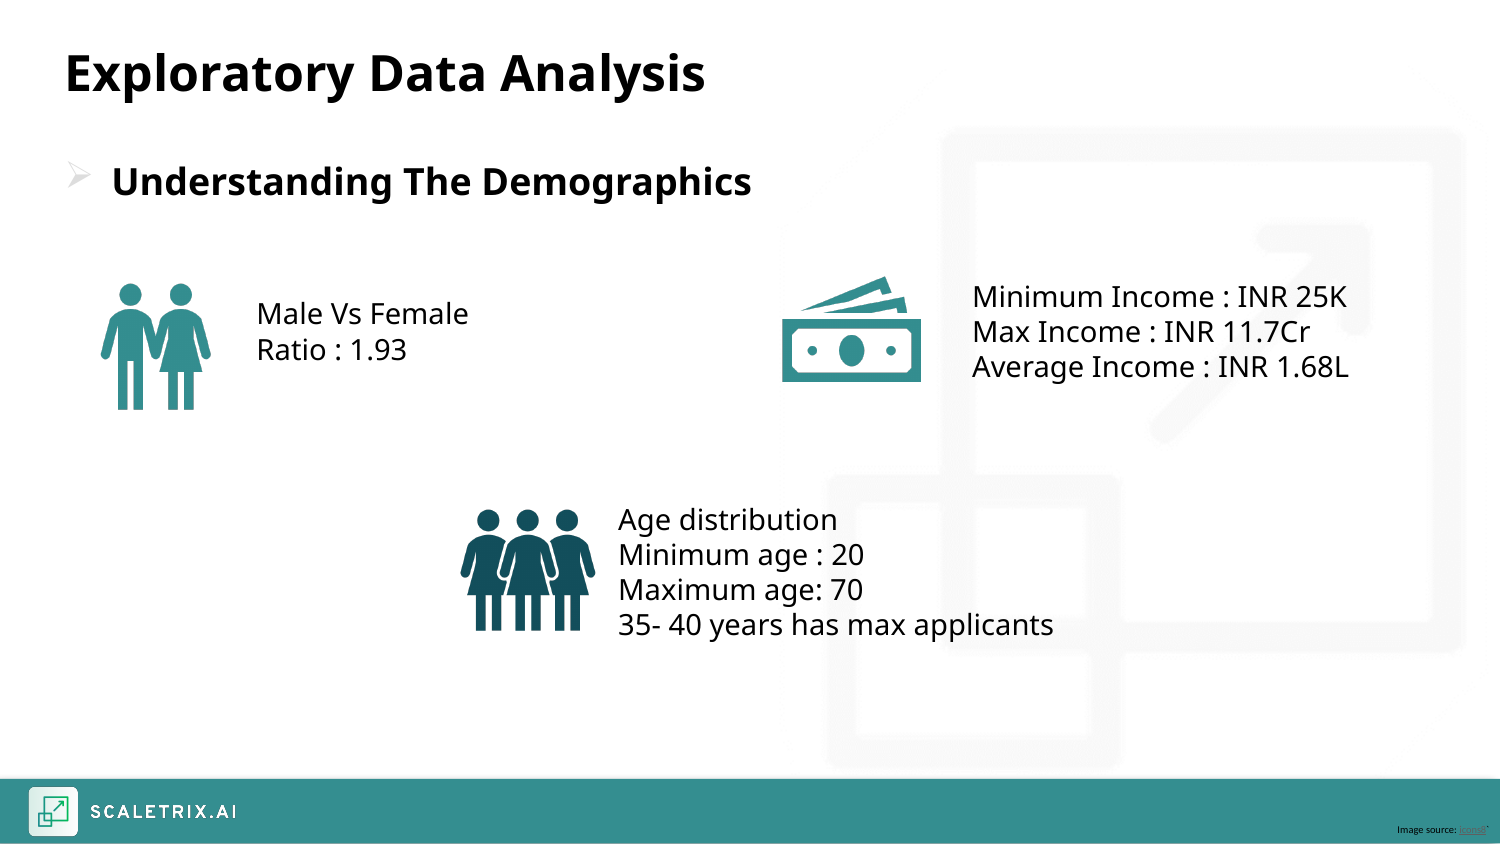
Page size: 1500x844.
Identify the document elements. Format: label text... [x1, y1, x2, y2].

text_box Age distribution Minimum age : 20 Maximum age: 70 35- 40 years has max applicants [603, 494, 1200, 684]
text_box Male Vs Female Ratio : 1.93 [241, 288, 518, 374]
text_box Understanding The Demographics [49, 87, 906, 273]
picture [451, 494, 603, 646]
text_box Image source: icons8` [1397, 823, 1498, 836]
text_box Minimum Income : INR 25K Max Income : INR 11.7Cr Average Income : INR 1.68L [957, 270, 1375, 391]
title Exploratory Data Analysis [49, 1, 1363, 142]
picture [79, 271, 231, 423]
picture [776, 256, 927, 407]
picture [0, 783, 266, 844]
